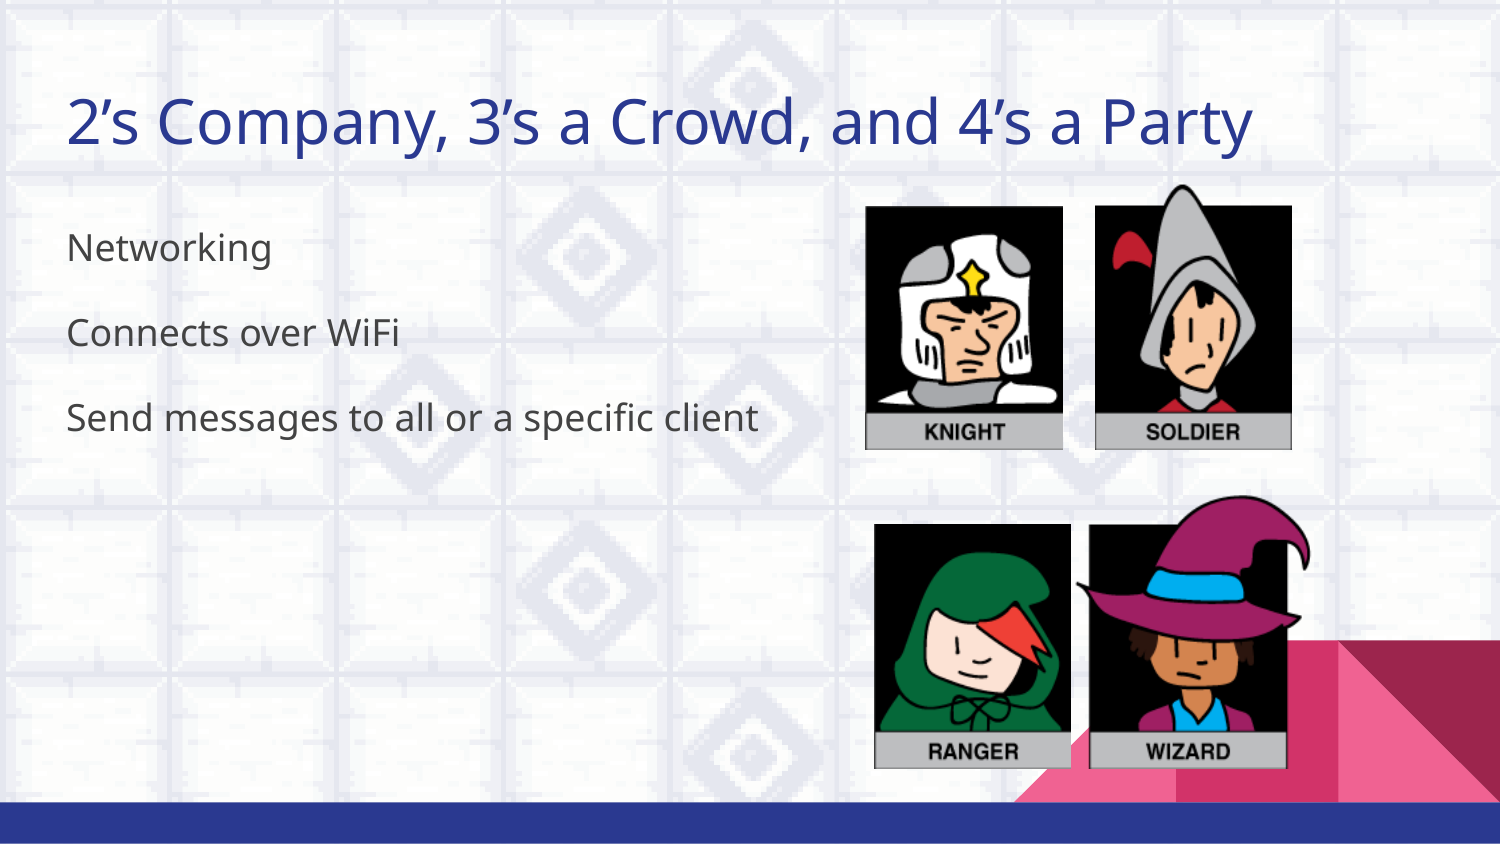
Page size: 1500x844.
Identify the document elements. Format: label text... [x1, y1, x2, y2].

title 2’s Company, 3’s a Crowd, and 4’s a Party [51, 67, 1449, 167]
list Networking Connects over WiFi Send messages to all or a specific client [51, 201, 834, 750]
picture [0, 0, 1500, 802]
